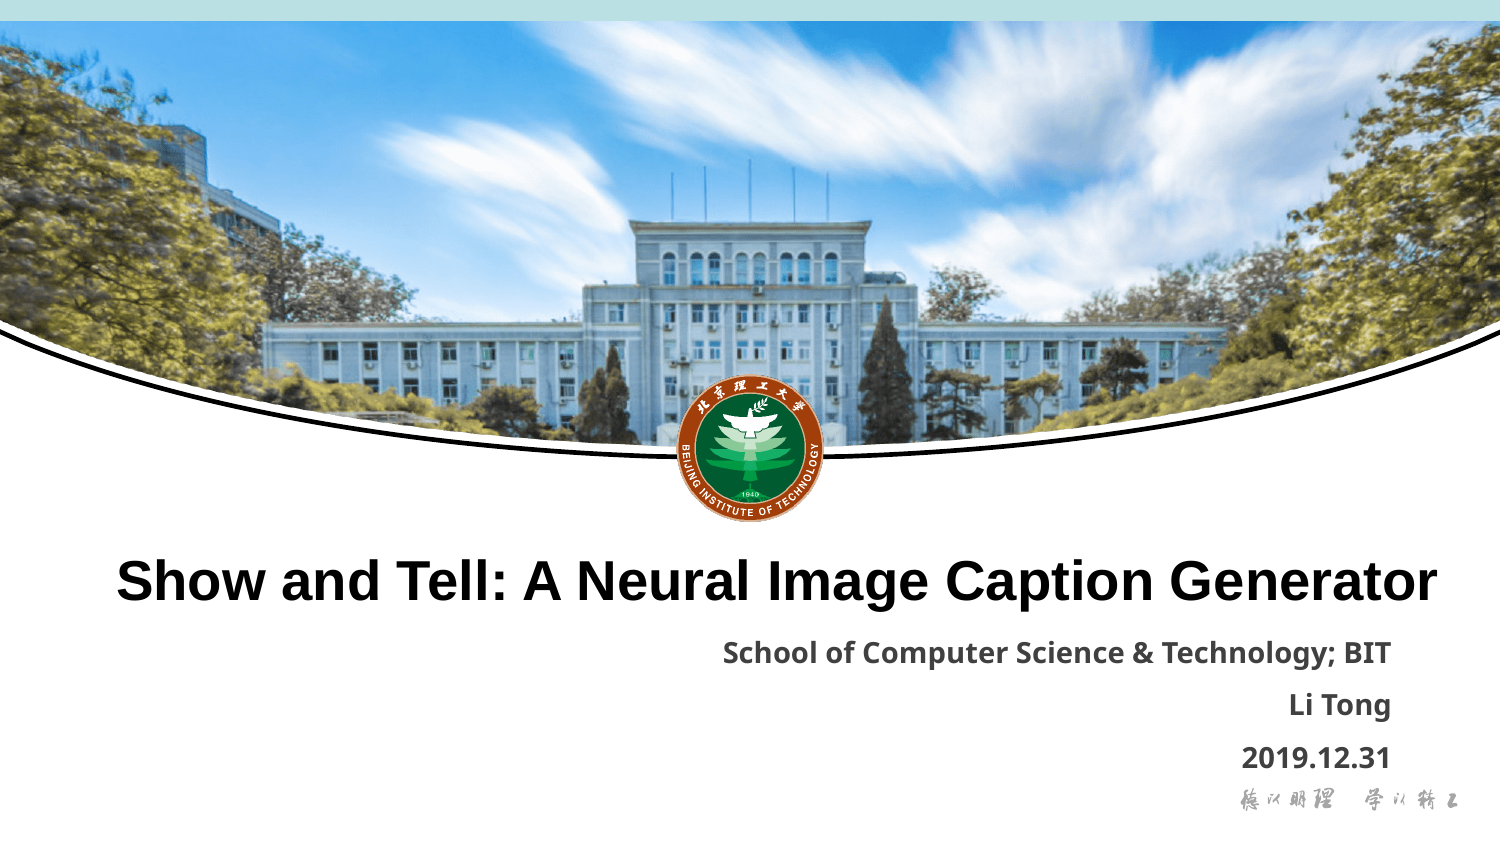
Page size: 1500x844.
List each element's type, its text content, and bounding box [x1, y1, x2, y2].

text_box School of Computer Science & Technology; BIT Li Tong 2019.12.31 [524, 651, 1401, 762]
picture [0, 21, 1500, 522]
text_box Show and Tell: A Neural Image Caption Generator [98, 527, 1457, 638]
picture [0, 335, 469, 447]
picture [1032, 336, 1500, 447]
text_box Template for Thesis Defense in Beijing Institute of Technology [98, 611, 1402, 675]
